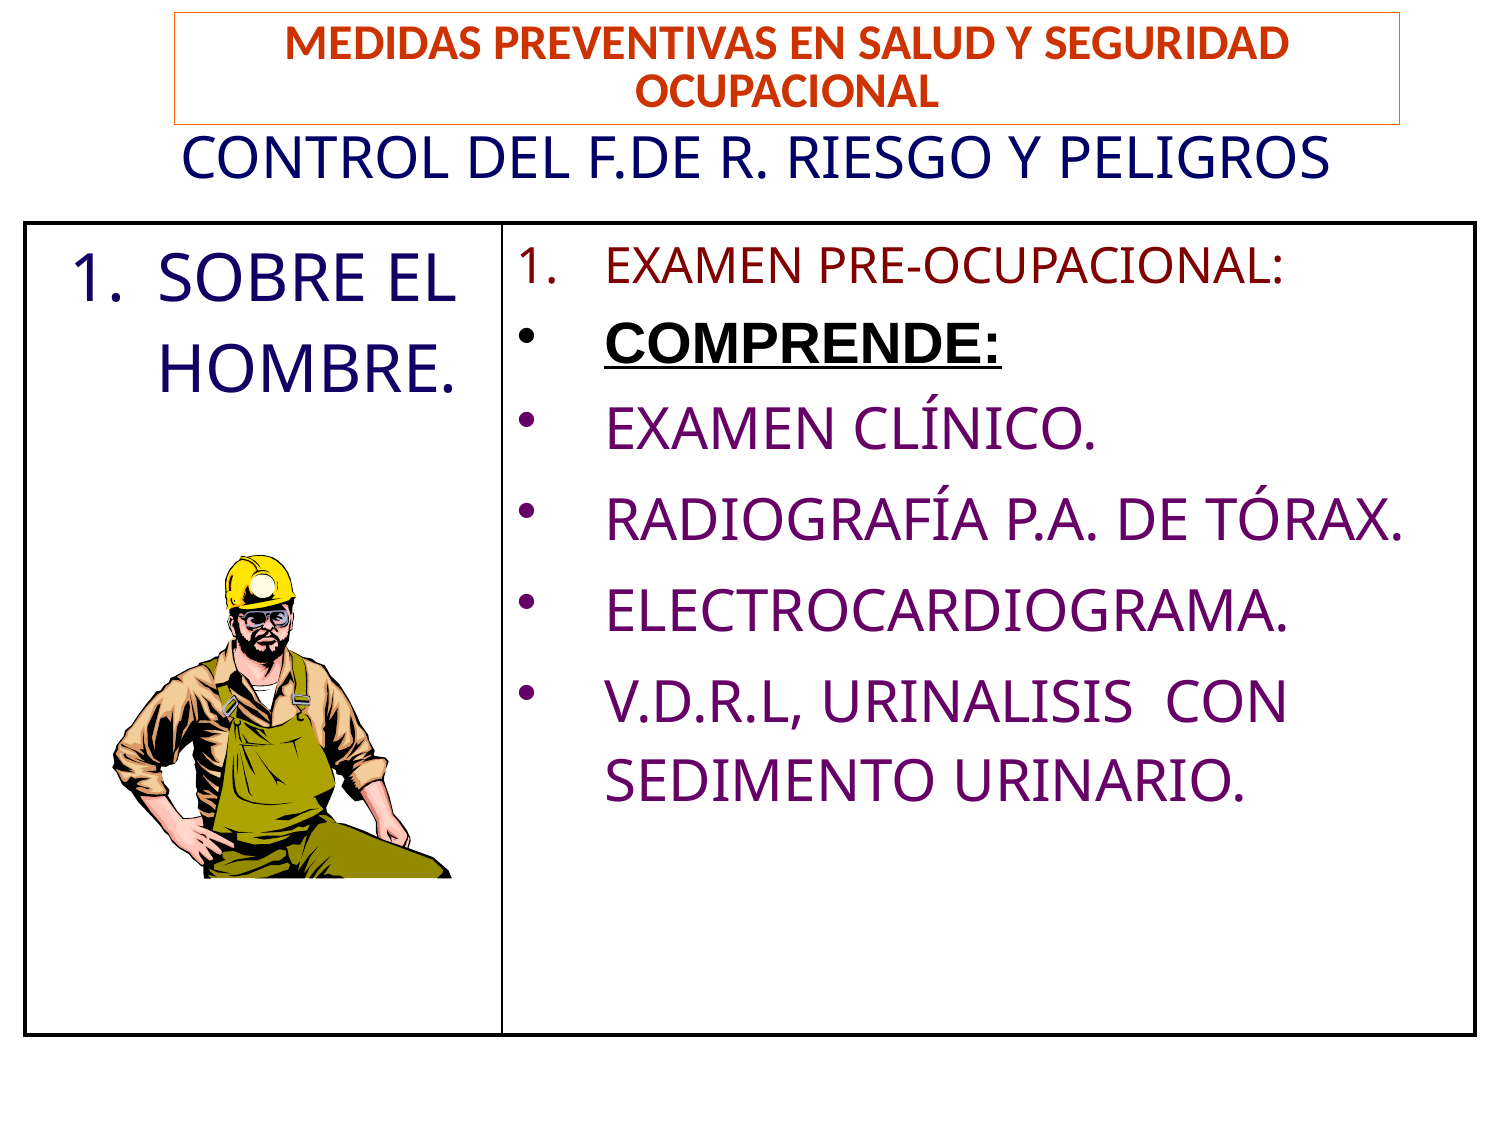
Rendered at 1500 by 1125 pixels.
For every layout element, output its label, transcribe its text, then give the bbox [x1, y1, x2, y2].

table_header SOBRE EL HOMBRE. [27, 225, 501, 1033]
picture [111, 552, 455, 882]
list CONTROL DEL F.DE R. RIESGO Y PELIGROS [24, 112, 1488, 208]
table_header EXAMEN PRE-OCUPACIONAL: COMPRENDE: EXAMEN CLÍNICO. RADIOGRAFÍA P.A. DE TÓRAX. ELECTROCARDIOGRAMA. V.D.R.L, URINALISIS CON SEDIMENTO URINARIO. [503, 225, 1473, 1033]
title MEDIDAS PREVENTIVAS EN SALUD Y SEGURIDAD OCUPACIONAL [174, 12, 1400, 112]
